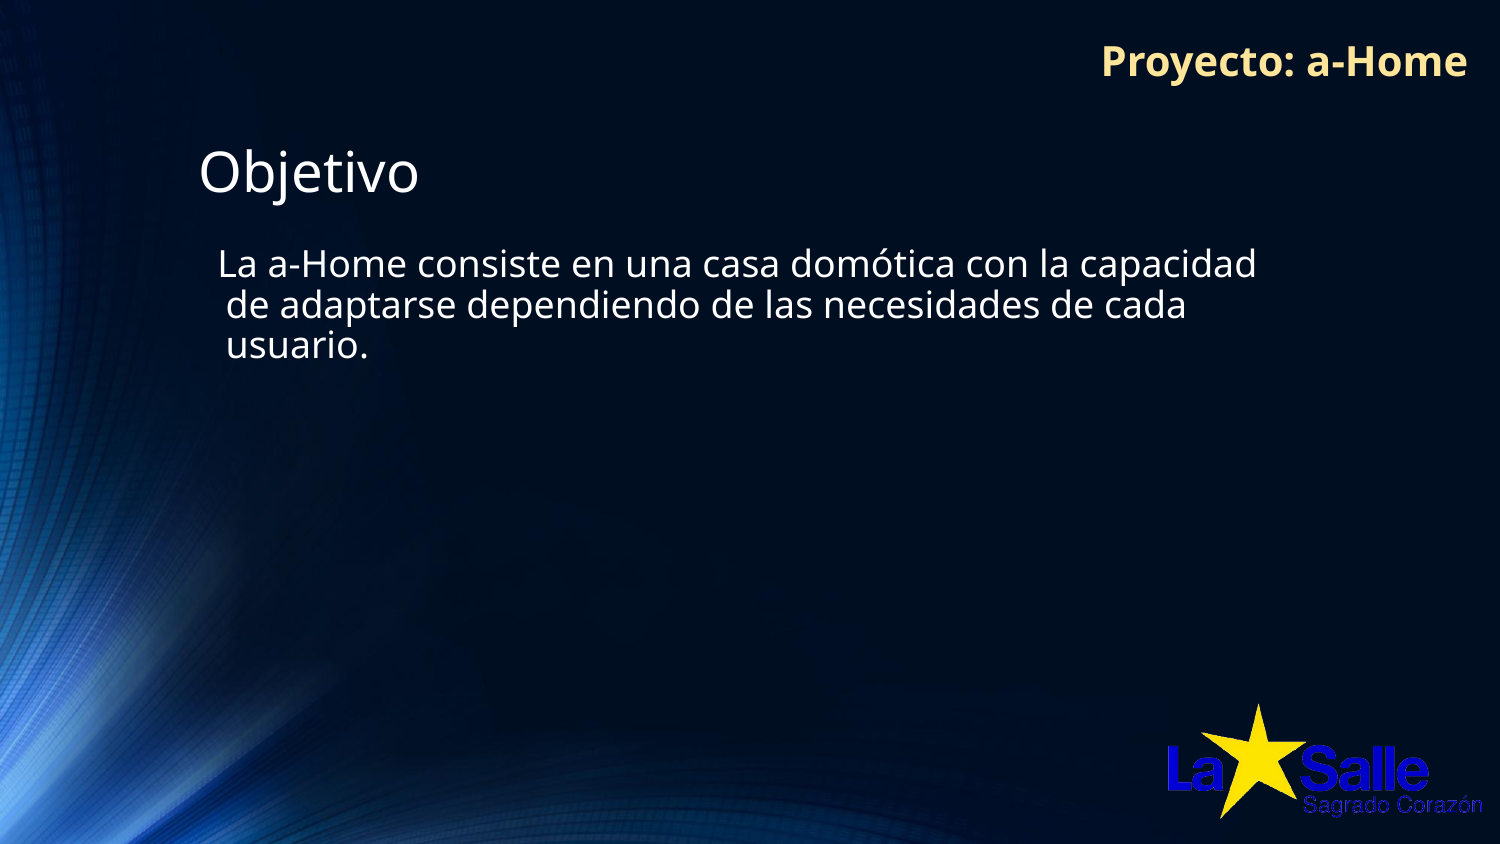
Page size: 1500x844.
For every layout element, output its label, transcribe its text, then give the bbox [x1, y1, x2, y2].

text_box Proyecto: a-Home [1085, 12, 1489, 79]
title Objetivo [187, 46, 1313, 216]
picture [0, 0, 1500, 844]
list La a-Home consiste en una casa domótica con la capacidad de adaptarse dependiendo de las necesidades de cada usuario. [187, 234, 1312, 741]
